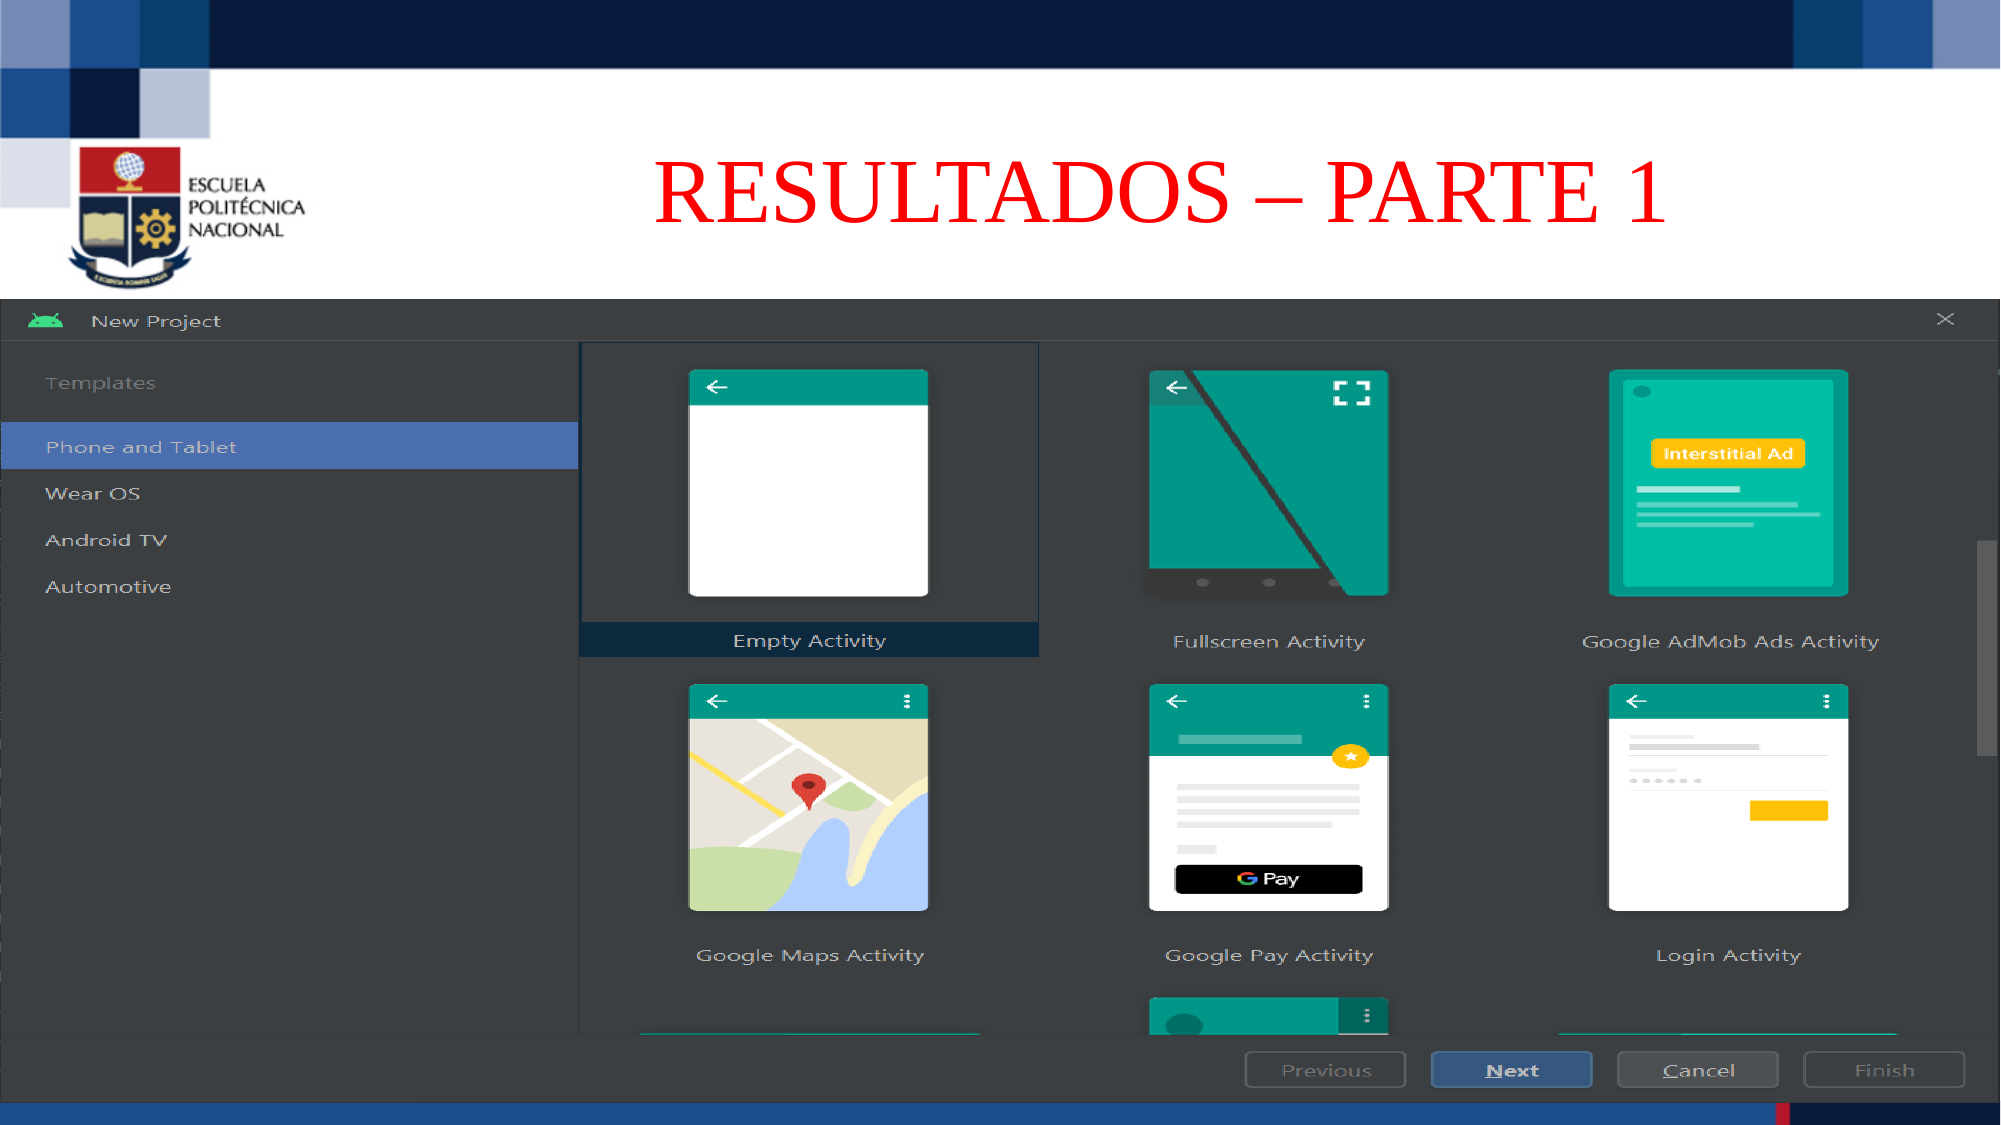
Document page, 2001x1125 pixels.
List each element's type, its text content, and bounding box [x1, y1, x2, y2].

title RESULTADOS – PARTE 1 [325, 71, 2000, 299]
picture [0, 0, 2001, 1125]
